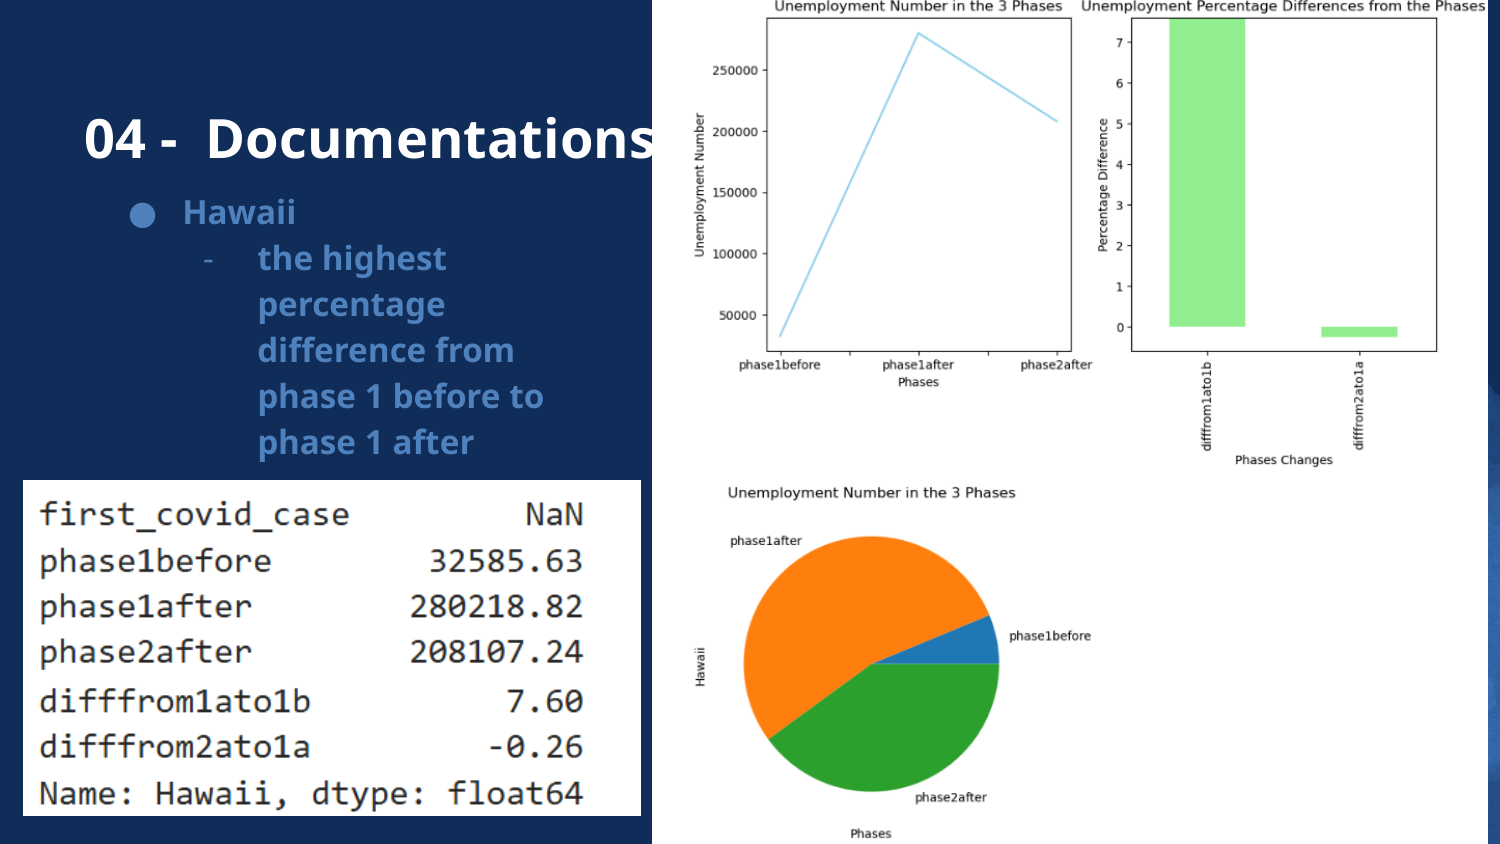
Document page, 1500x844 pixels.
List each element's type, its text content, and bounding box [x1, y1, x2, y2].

text_box [1492, 323, 1500, 844]
text_box 04 - Documentations [84, 78, 646, 233]
text_box Hawaii the highest percentage difference from phase 1 before to phase 1 after [92, 170, 627, 476]
picture [651, 0, 1488, 844]
picture [23, 479, 641, 816]
